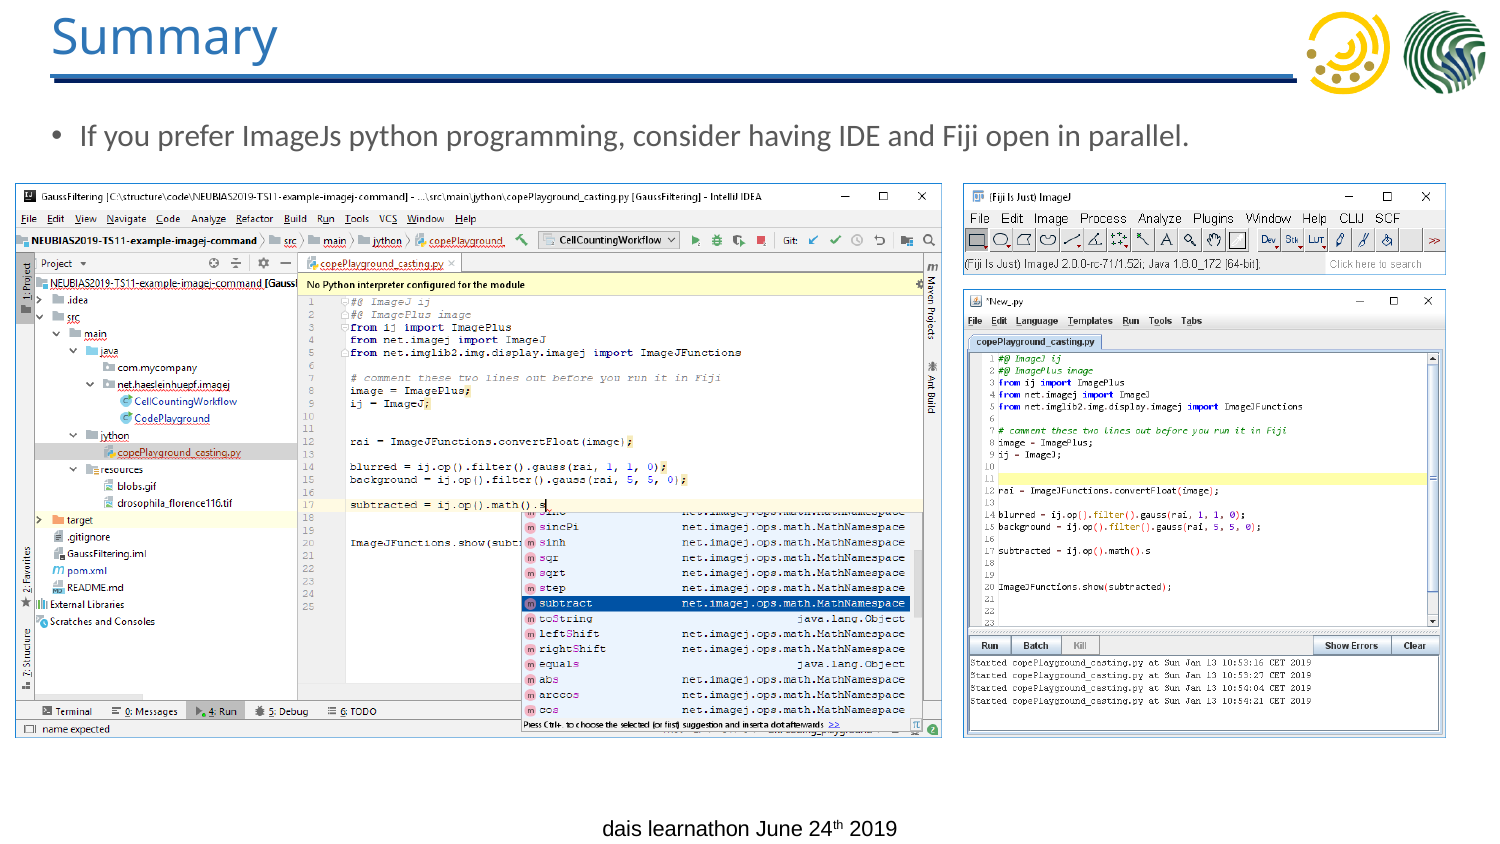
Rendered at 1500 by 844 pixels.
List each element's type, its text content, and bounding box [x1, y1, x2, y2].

picture [1306, 11, 1390, 102]
list If you prefer ImageJs python programming, consider having IDE and Fiji open in parallel. [36, 112, 1397, 760]
picture [1403, 3, 1492, 100]
picture [15, 183, 942, 738]
title Summary [36, 0, 1293, 77]
picture [963, 289, 1446, 738]
picture [963, 183, 1446, 275]
